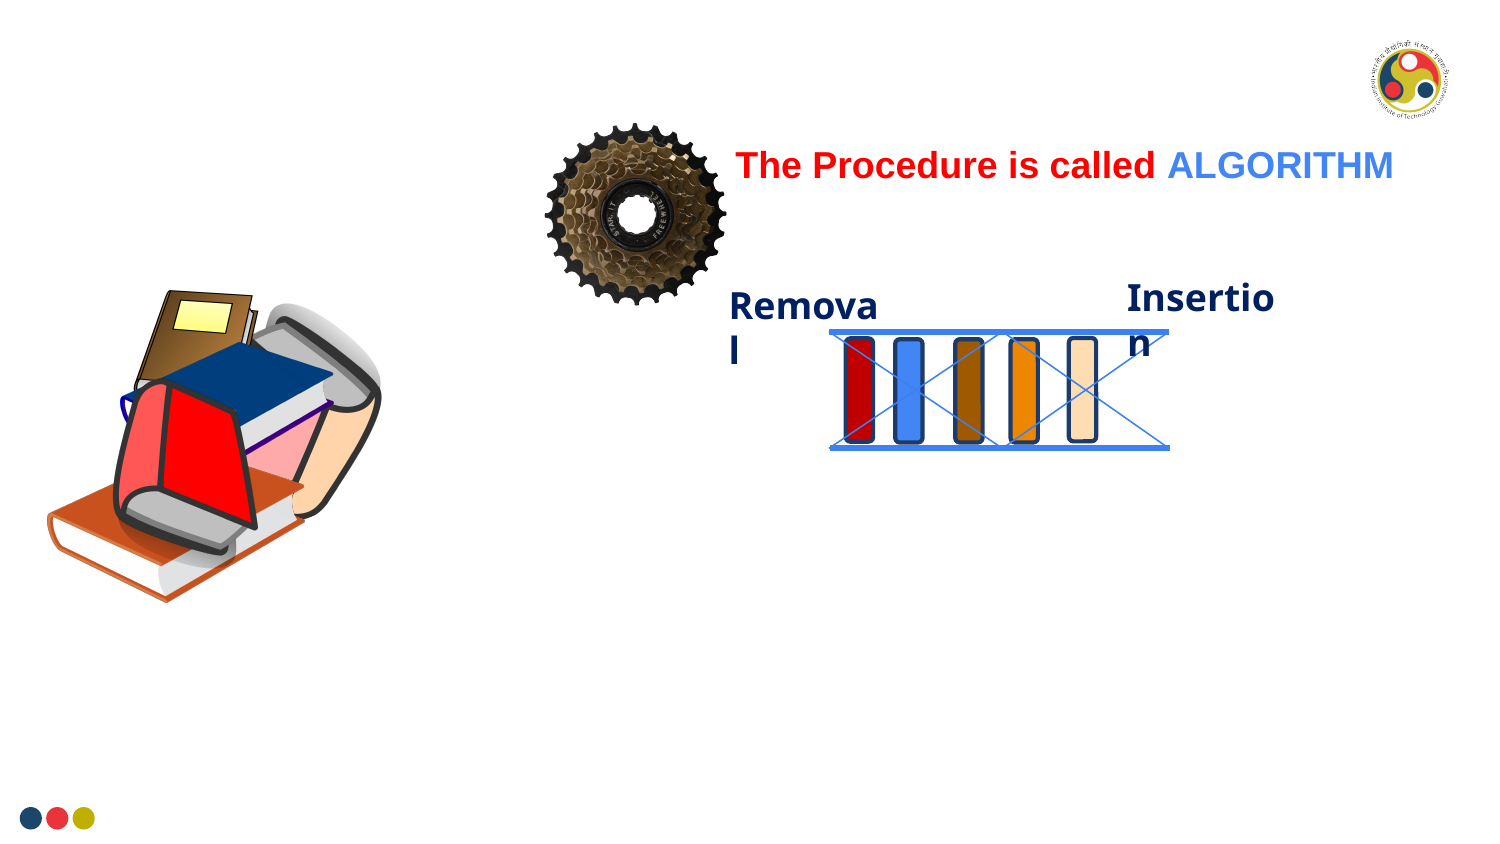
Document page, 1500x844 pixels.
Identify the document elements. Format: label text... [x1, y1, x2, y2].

text_box Insertion [1112, 266, 1297, 371]
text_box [828, 331, 1000, 449]
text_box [1002, 331, 1170, 449]
text_box The Procedure is called ALGORITHM [734, 133, 1411, 193]
text_box Removal [713, 274, 896, 380]
picture [46, 281, 417, 603]
picture [1371, 40, 1449, 119]
picture [542, 112, 728, 307]
